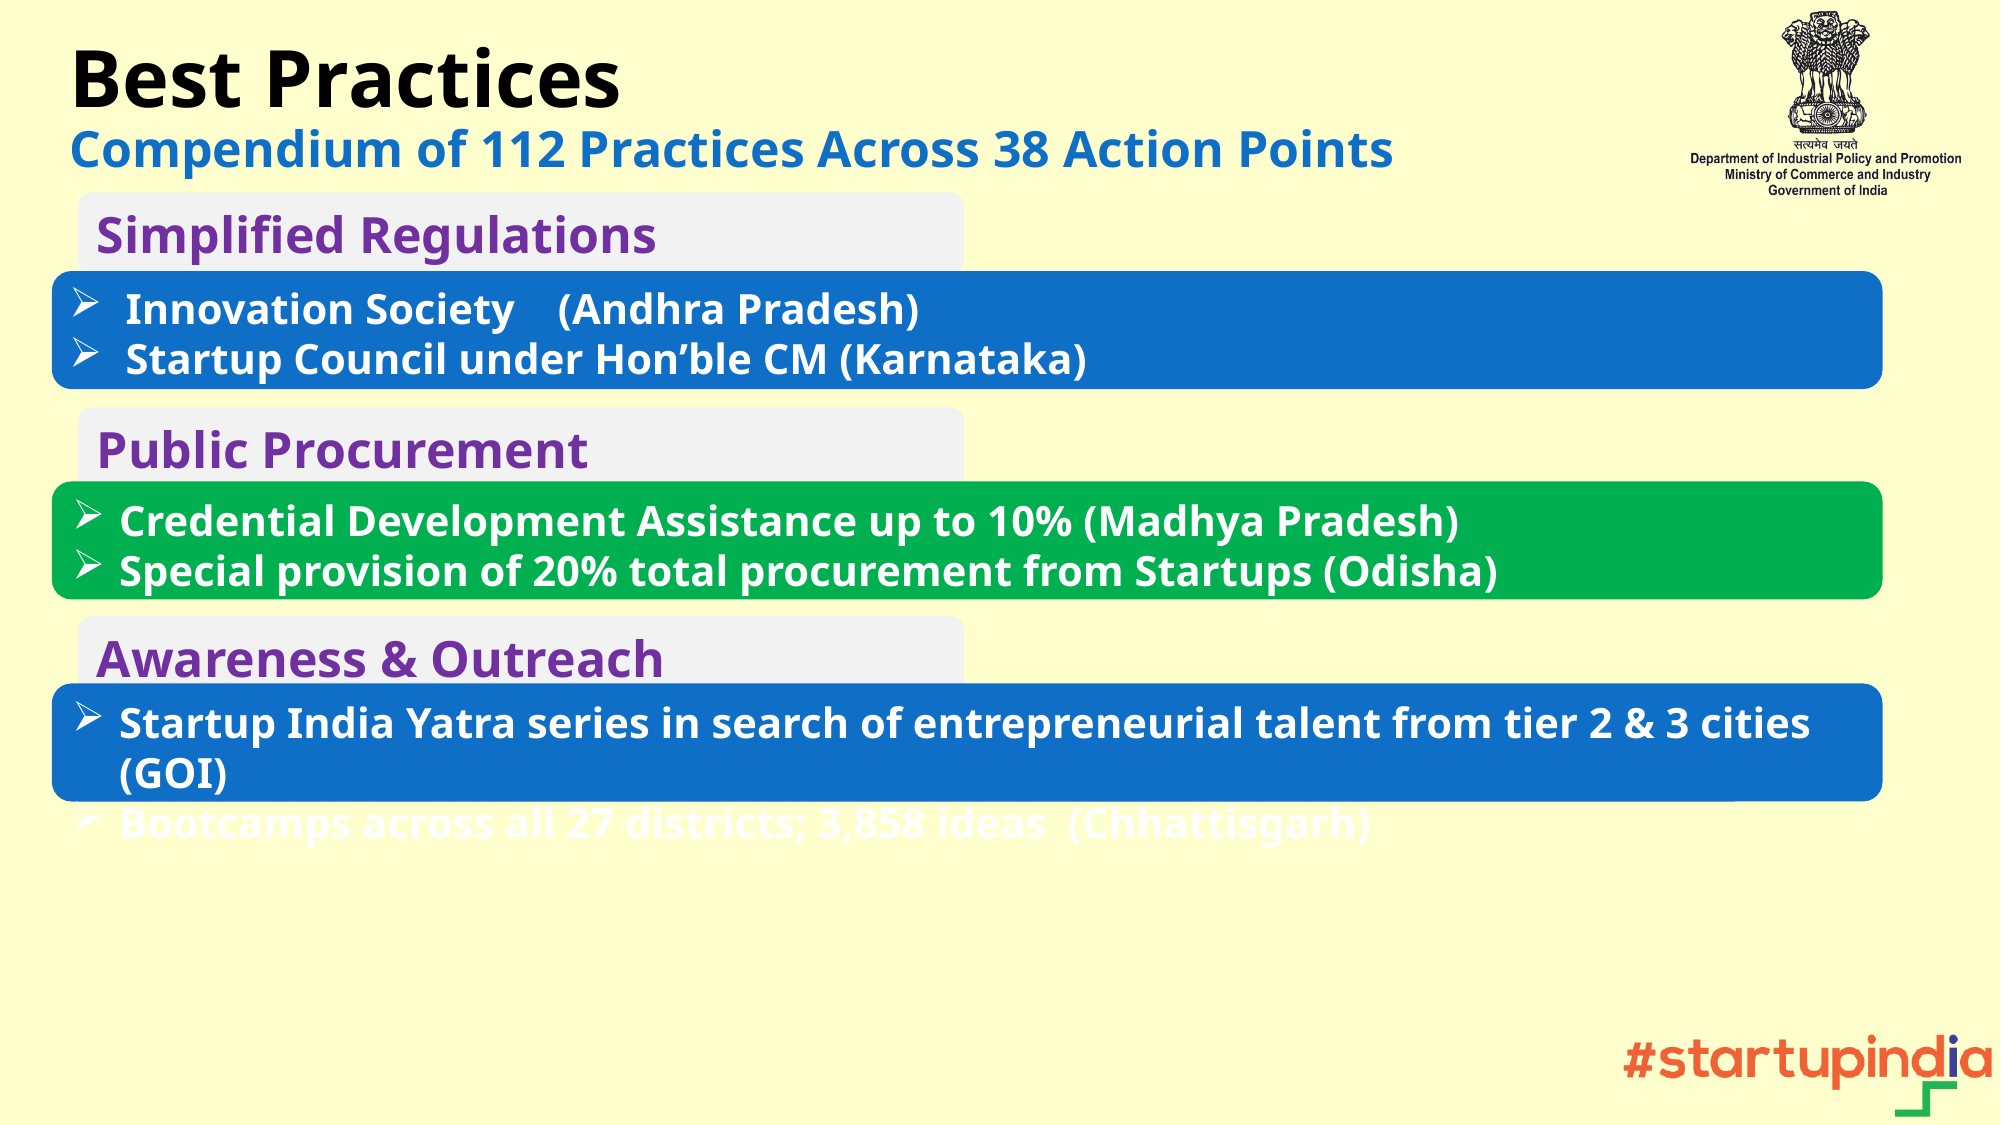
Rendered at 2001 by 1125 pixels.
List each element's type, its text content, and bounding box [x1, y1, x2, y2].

text_box Credential Development Assistance up to 10% (Madhya Pradesh) Special provision of 20% total procurement from Startups (Odisha) [50, 480, 1884, 601]
text_box Startup India Yatra series in search of entrepreneurial talent from tier 2 & 3 cities (GOI) Bootcamps across all 27 districts; 3,858 ideas (Chhattisgarh) [50, 682, 1884, 803]
picture [1948, 11, 1990, 196]
picture [1623, 1034, 1992, 1117]
text_box Best Practices Compendium of 112 Practices Across 38 Action Points [54, 0, 1948, 218]
text_box Innovation Society (Andhra Pradesh) Startup Council under Hon’ble CM (Karnataka) [50, 270, 1884, 391]
text_box Simplified Regulations [78, 218, 965, 270]
text_box Awareness & Outreach [78, 616, 965, 682]
text_box Public Procurement [78, 407, 965, 480]
